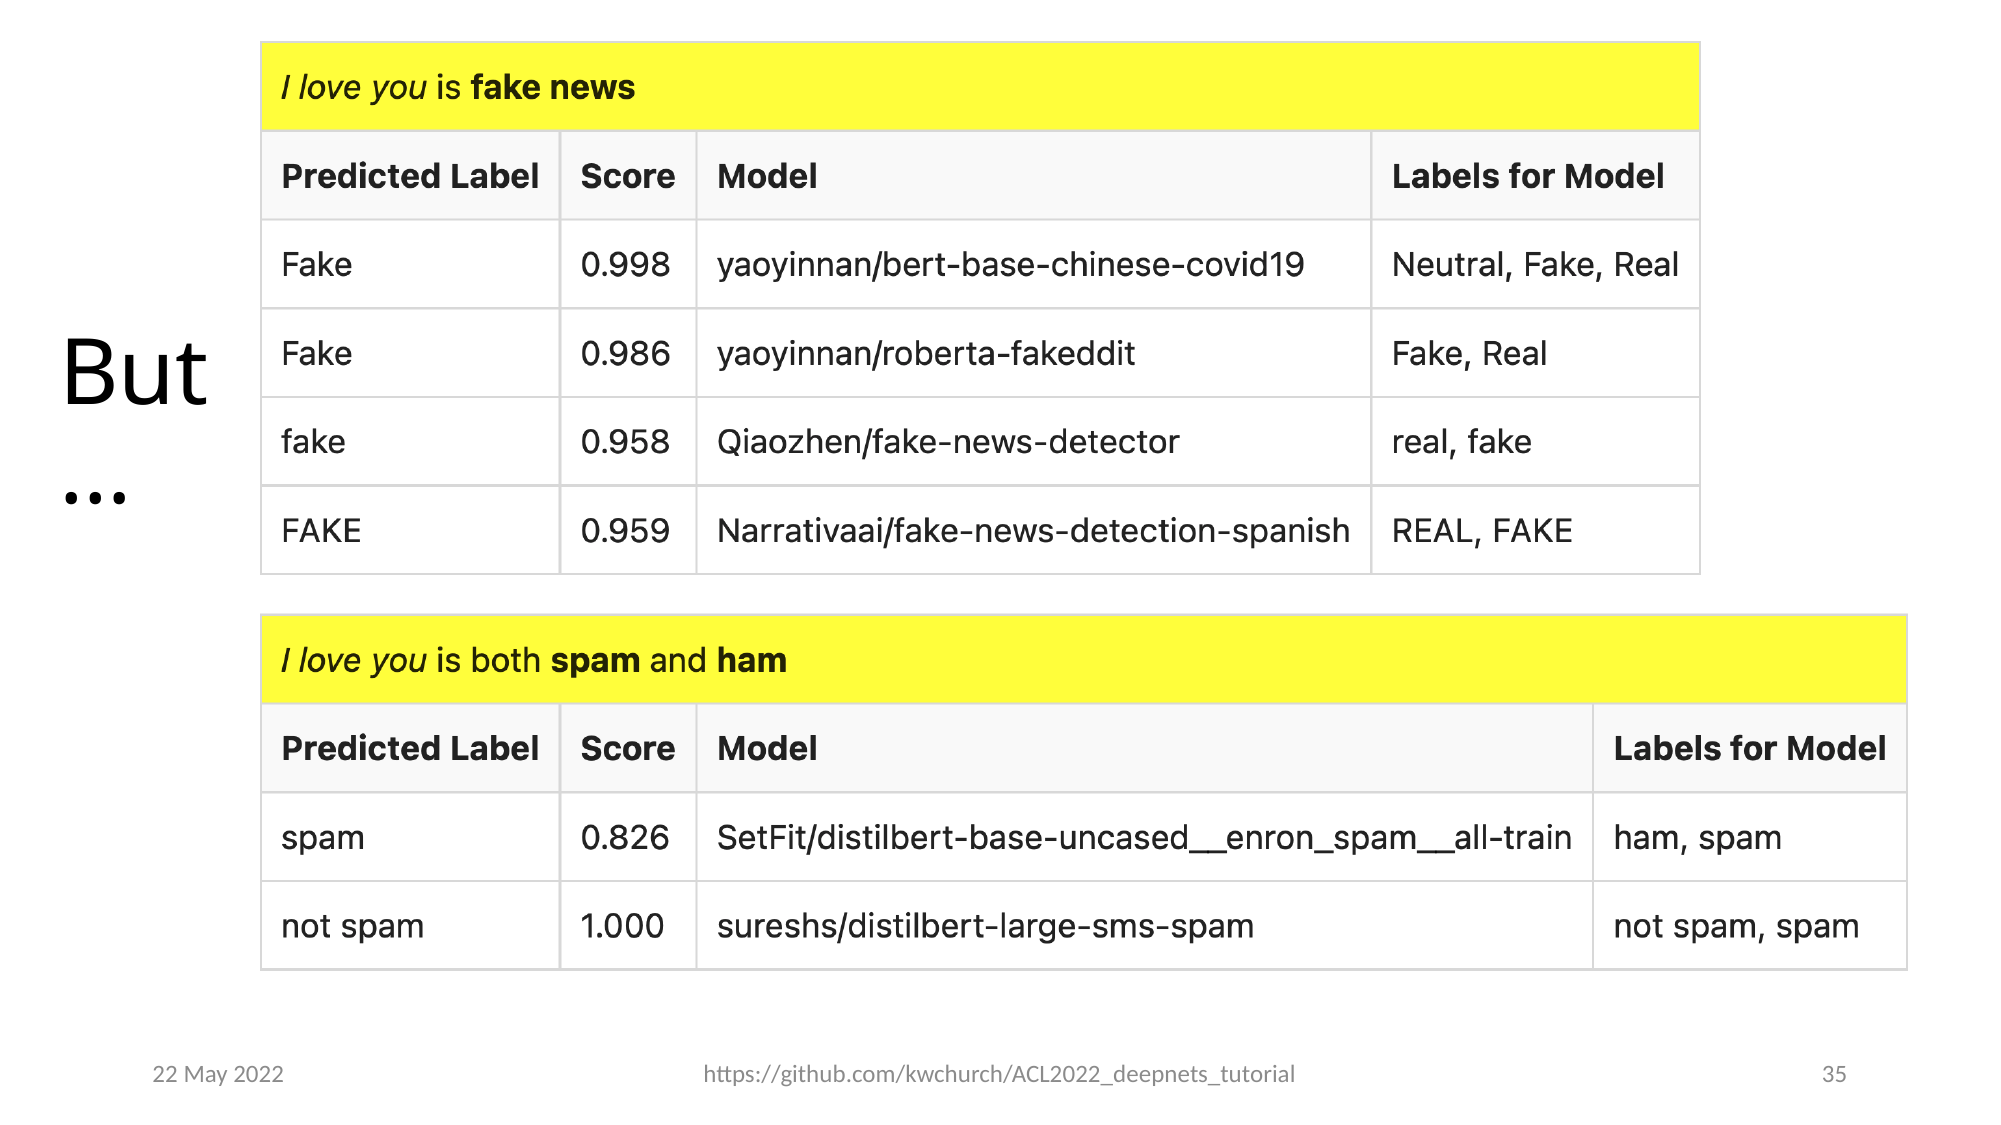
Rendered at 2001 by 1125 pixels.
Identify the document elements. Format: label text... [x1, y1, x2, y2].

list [230, 21, 1981, 1000]
title But… [44, 72, 230, 777]
footer https://github.com/kwchurch/ACL2022_deepnets_tutorial [662, 1042, 1338, 1103]
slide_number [137, 1042, 588, 1103]
slide_number 35 [1412, 1042, 1863, 1103]
